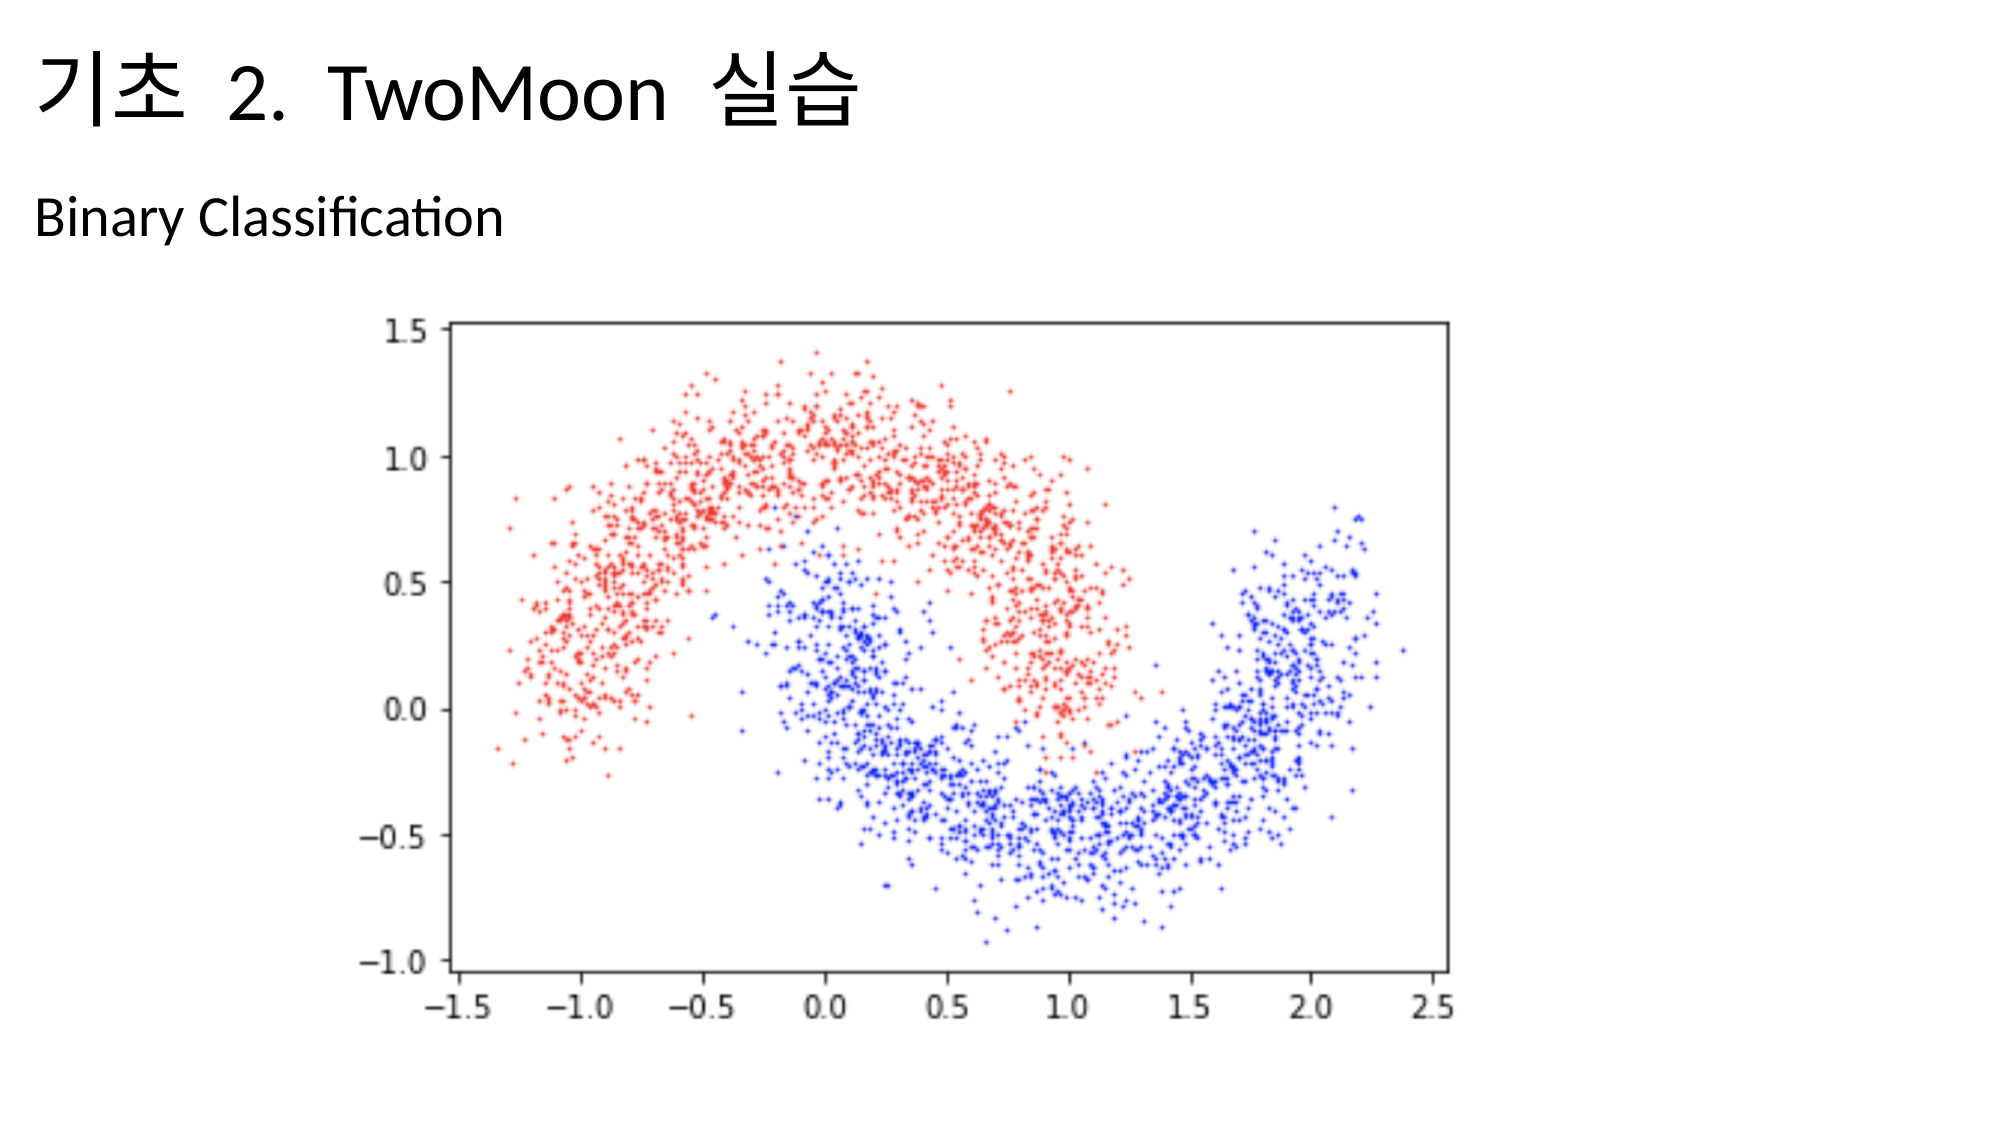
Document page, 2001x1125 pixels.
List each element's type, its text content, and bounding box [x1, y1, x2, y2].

picture [344, 303, 1468, 1036]
list Binary Classification [19, 178, 1971, 1014]
title 기초 2. TwoMoon 실습 [19, 39, 1971, 148]
